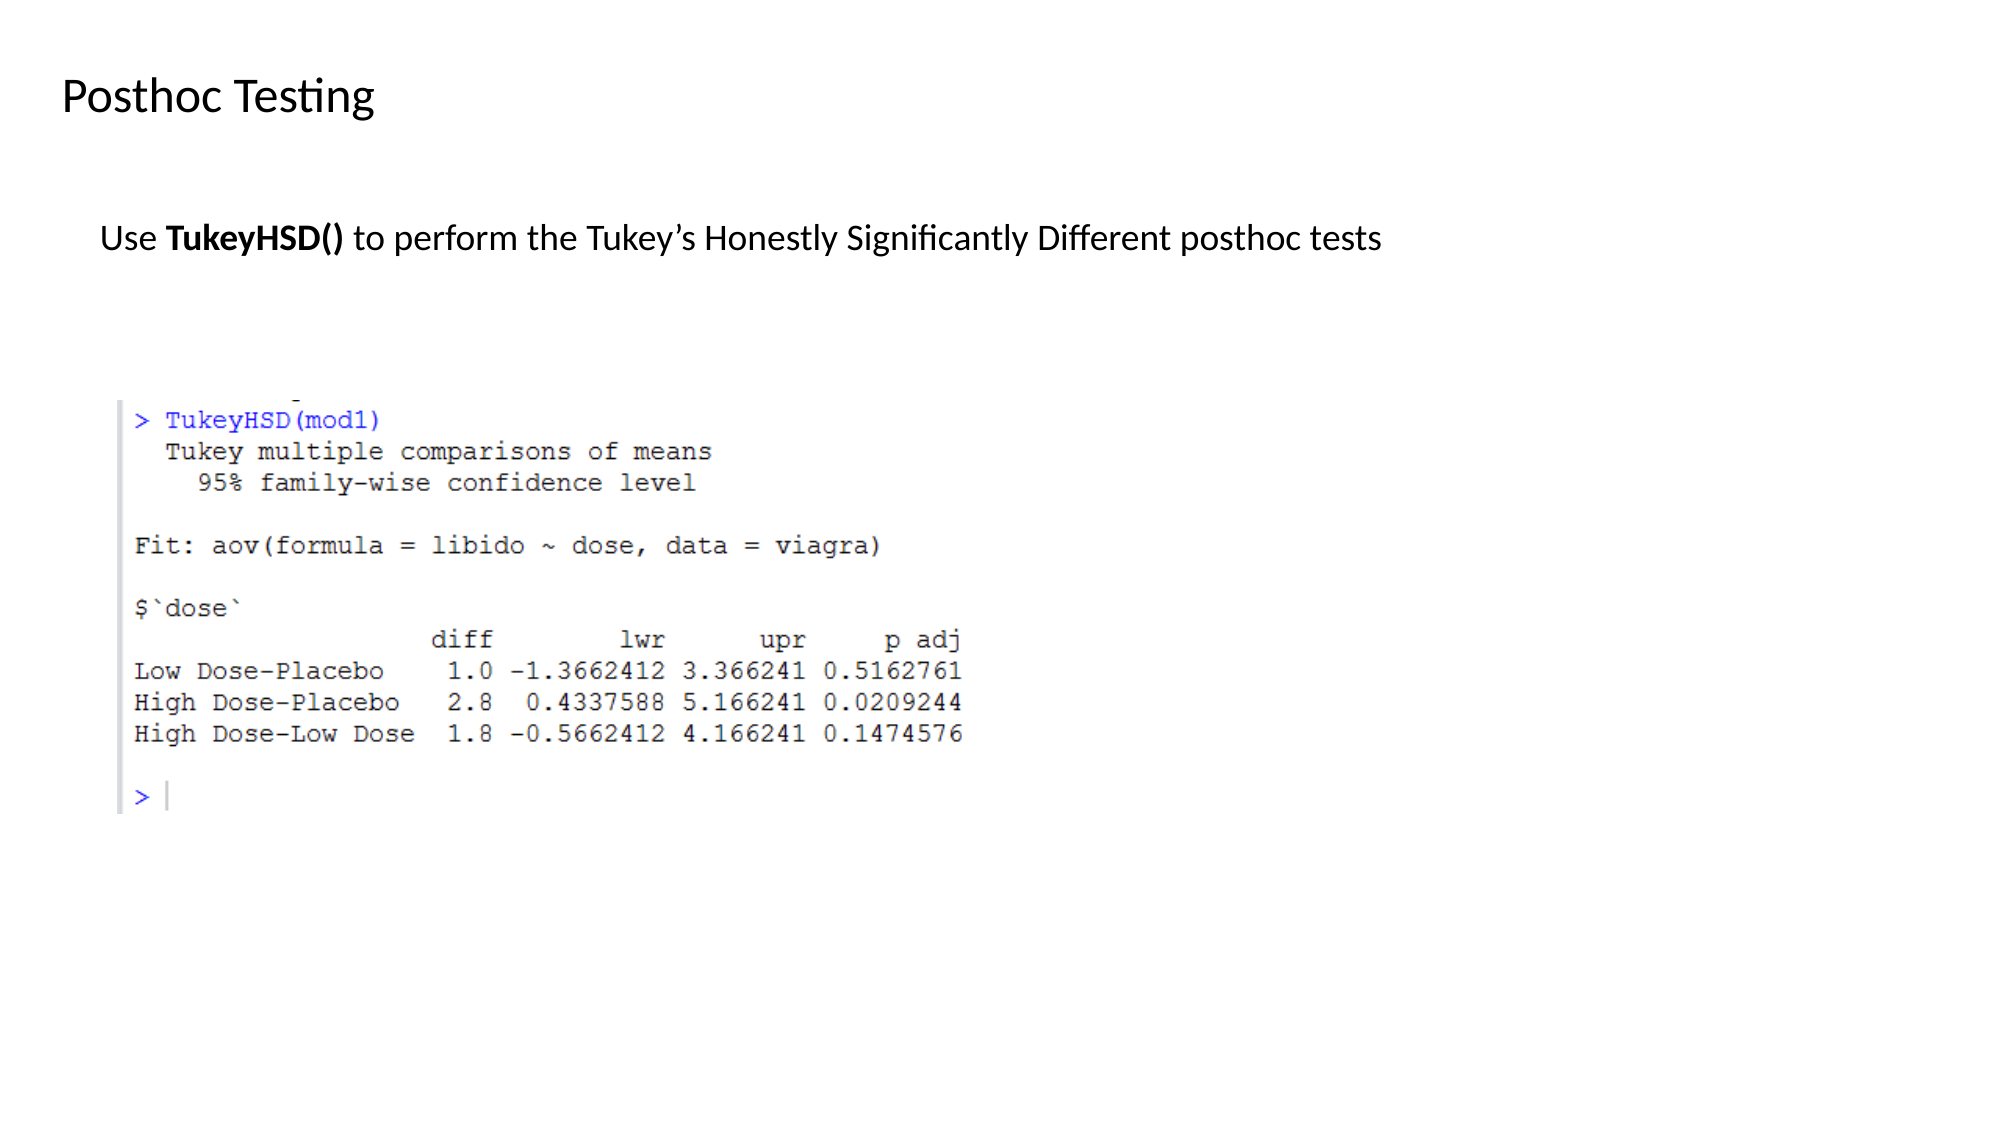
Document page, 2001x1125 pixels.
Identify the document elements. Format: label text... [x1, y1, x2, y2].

text_box Posthoc Testing [47, 55, 391, 130]
text_box Use TukeyHSD() to perform the Tukey’s Honestly Significantly Different posthoc tests [85, 205, 1662, 266]
picture [117, 400, 1001, 814]
